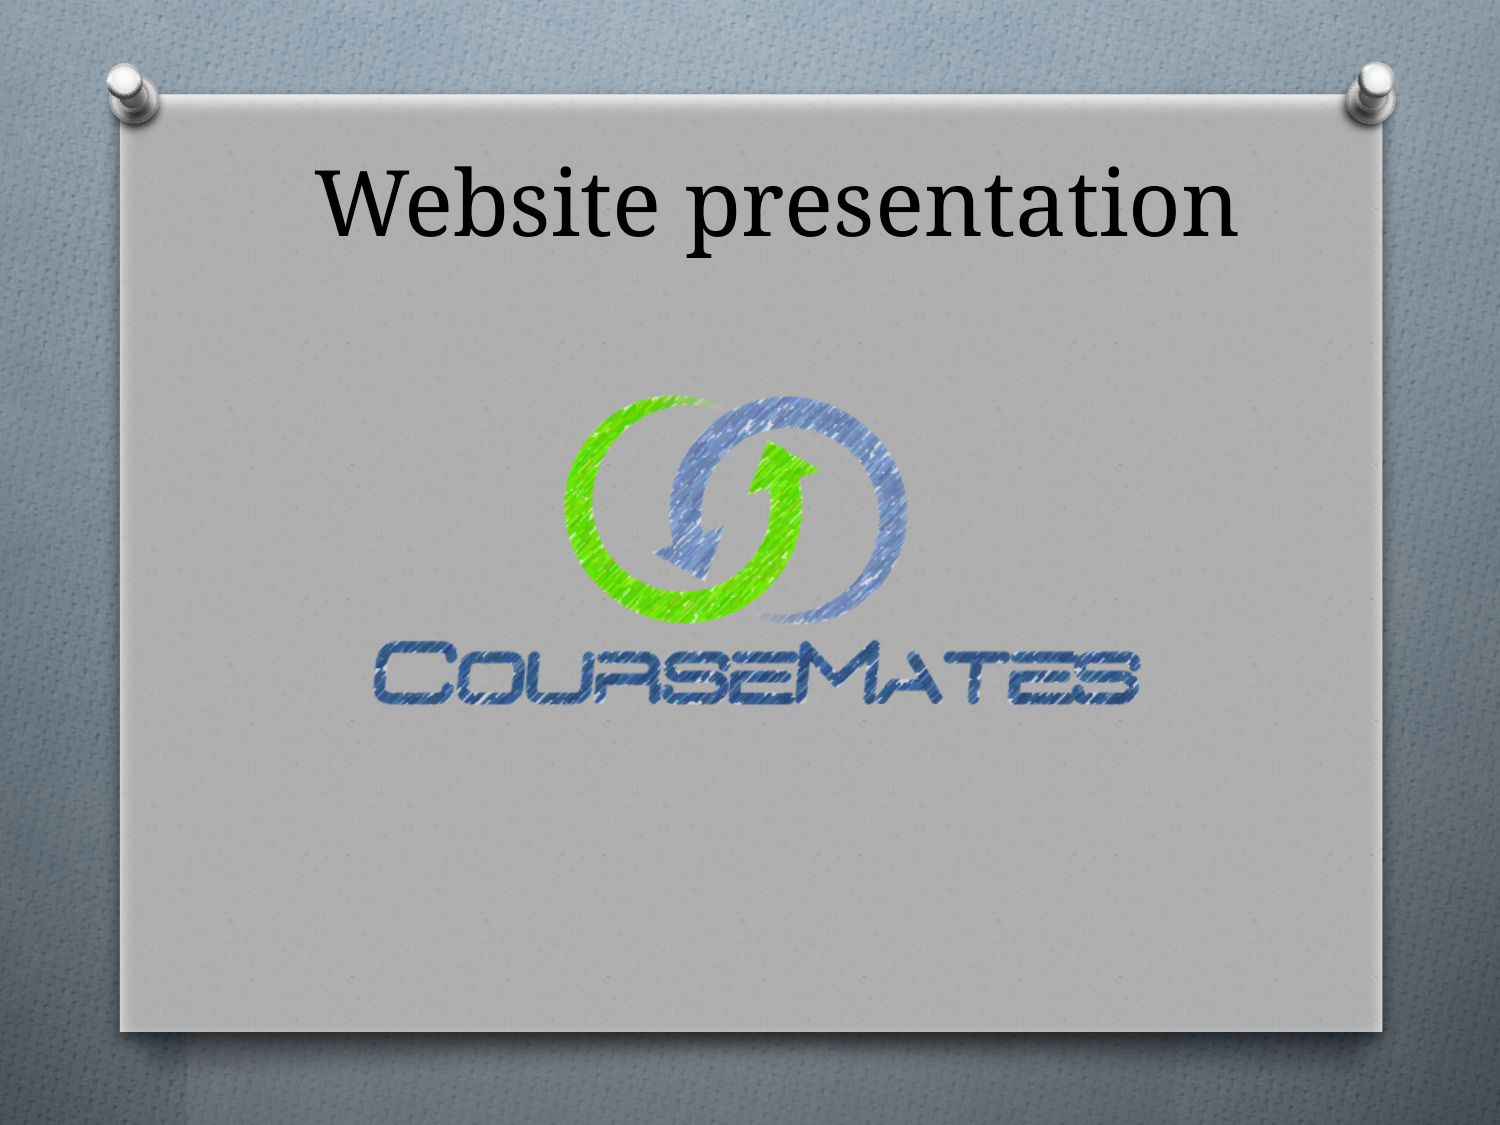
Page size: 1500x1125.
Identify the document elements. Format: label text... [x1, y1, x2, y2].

title Website presentation [206, 137, 1350, 327]
picture [1317, 35, 1439, 156]
picture [194, 326, 1315, 788]
picture [75, 29, 198, 153]
